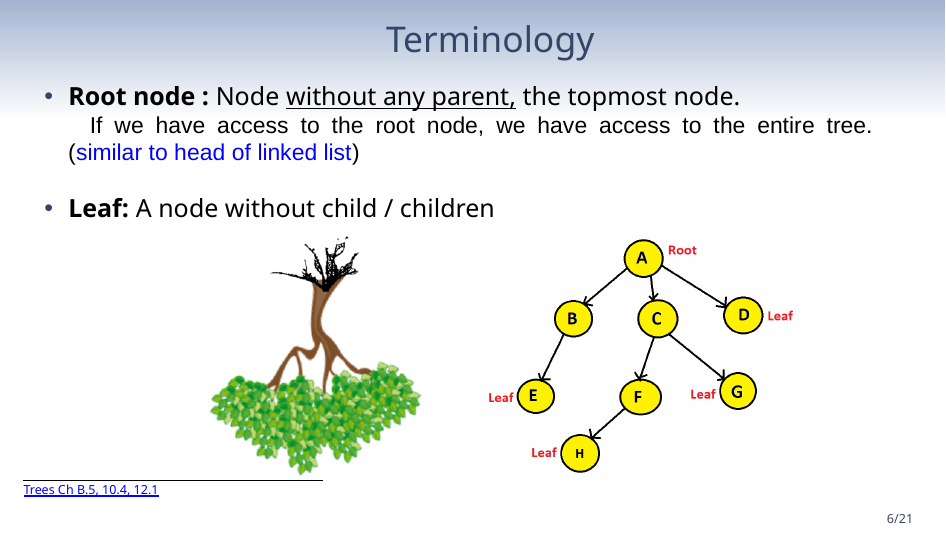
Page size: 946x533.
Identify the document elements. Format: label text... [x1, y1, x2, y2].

text_box Trees Ch B.5, 10.4, 12.1 [20, 452, 864, 499]
title Terminology [280, 15, 666, 76]
picture [475, 236, 806, 481]
picture [195, 236, 428, 479]
picture [0, 0, 945, 118]
text_box 6/21 [884, 509, 915, 527]
text_box Root node : Node without any parent, the topmost node. If we have access to the root node, we have access to the entire tree. (similar to head of linked list) Leaf: A node without child / children [42, 76, 886, 223]
